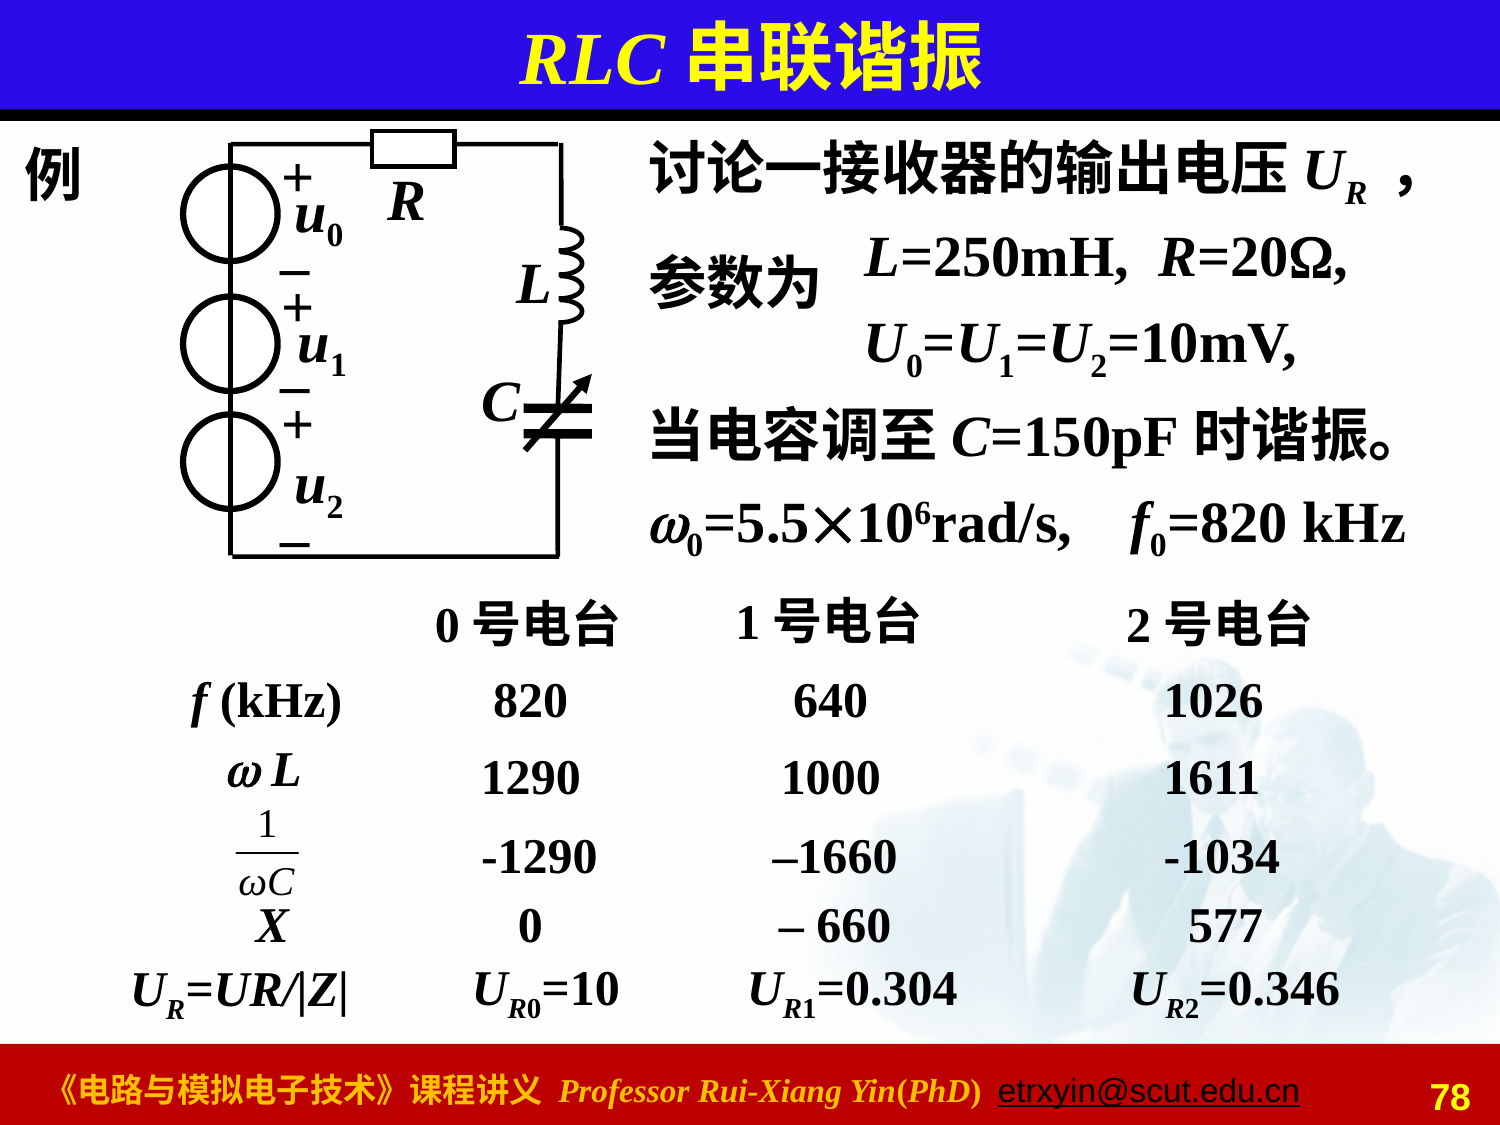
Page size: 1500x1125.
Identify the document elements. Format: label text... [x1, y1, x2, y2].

slide_number 78 [1344, 1065, 1486, 1113]
text_box 例 [9, 130, 177, 215]
picture [0, 121, 1500, 1043]
text_box L=250mH, R=20W, [820, 197, 1447, 296]
title RLC串联谐振 [0, 0, 1500, 110]
text_box 讨论一接收器的输出电压UR ， 参数为 [633, 110, 1467, 281]
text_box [111, 581, 1360, 1026]
text_box U0=U1=U2=10mV, 当电容调至C=150pF时谐振。 w0=5.5106rad/s, f0=820 kHz [631, 281, 1467, 571]
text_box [182, 106, 593, 559]
